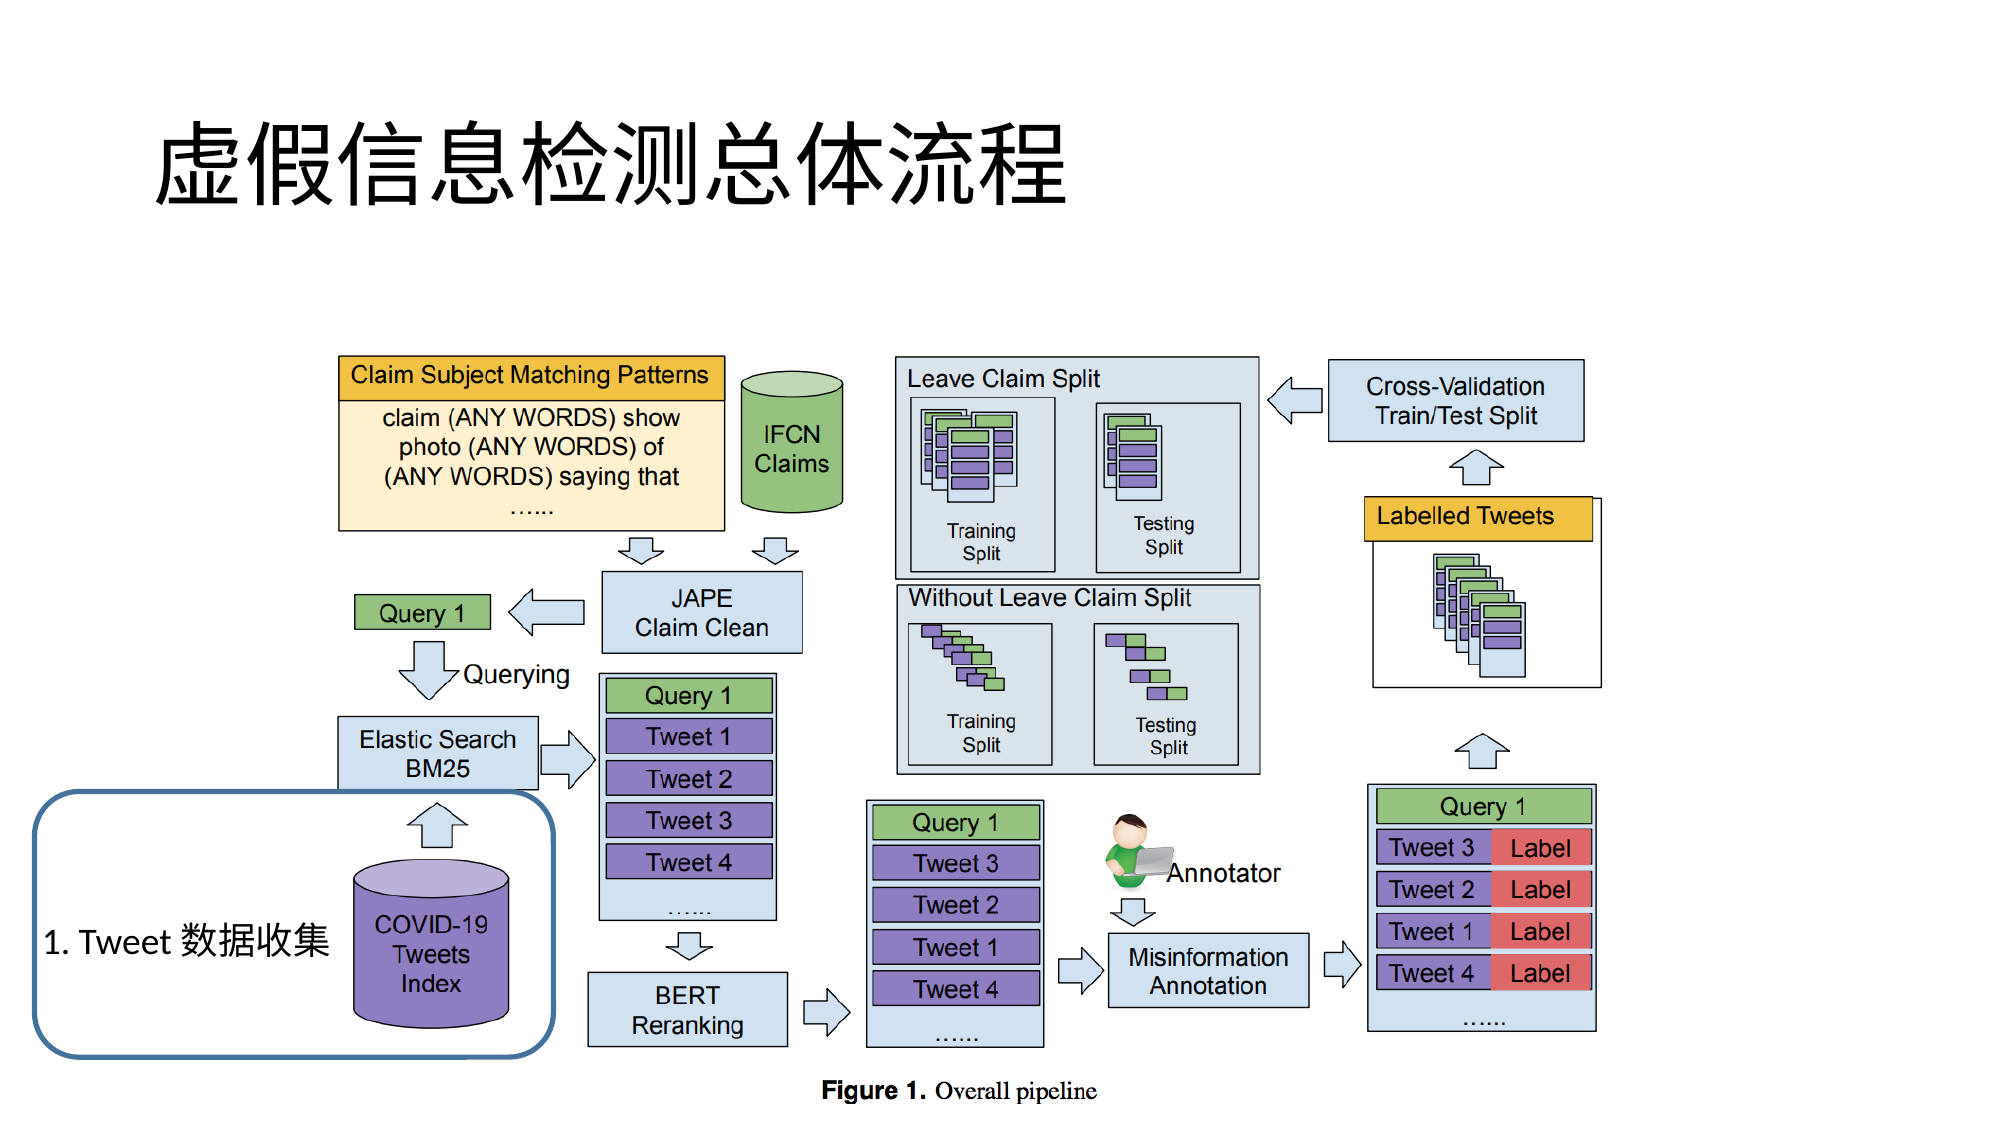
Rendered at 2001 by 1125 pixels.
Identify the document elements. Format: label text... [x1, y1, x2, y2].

title 虚假信息检测总体流程 [137, 59, 1863, 278]
text_box [33, 790, 329, 910]
text_box 1. Tweet数据收集 [27, 910, 329, 970]
text_box [33, 970, 329, 1059]
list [329, 344, 1610, 1109]
